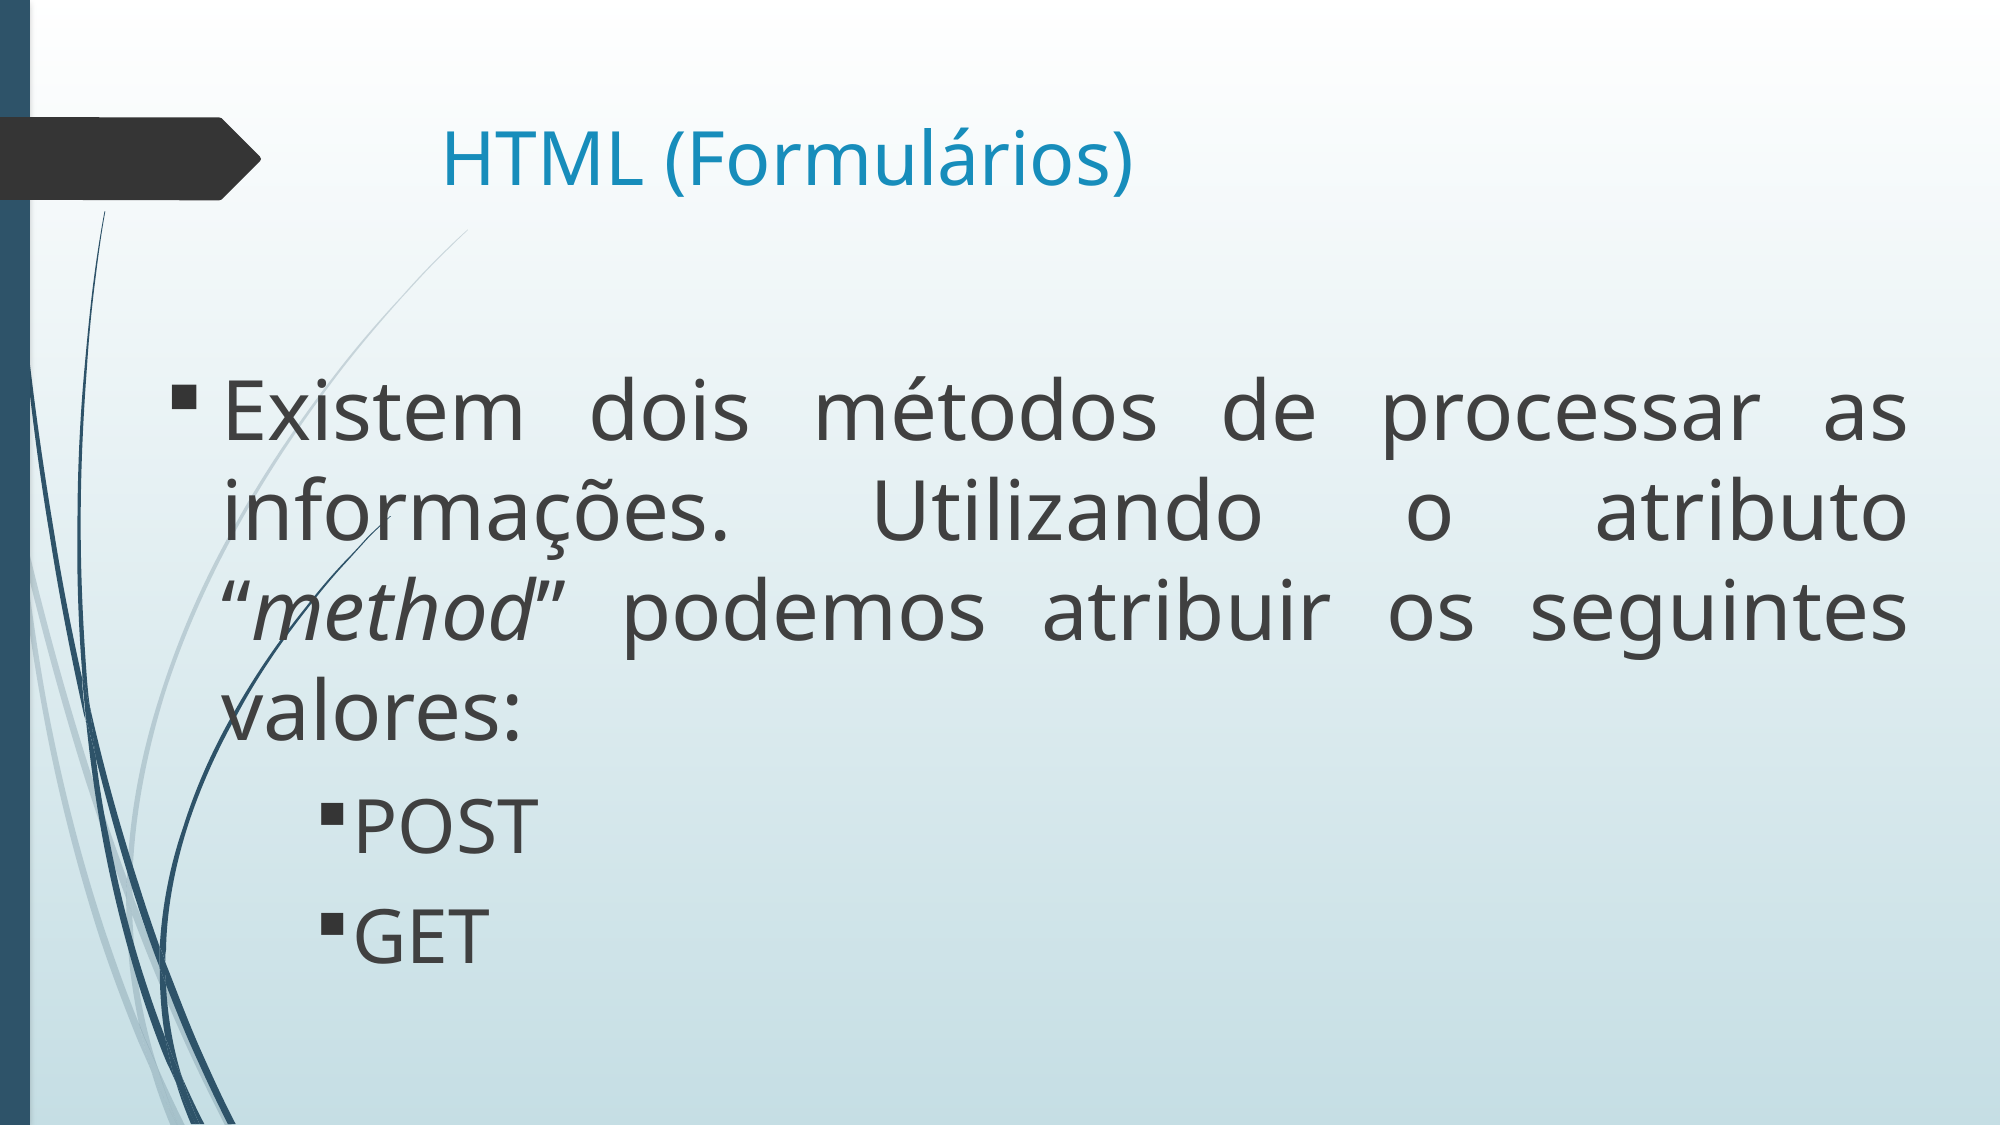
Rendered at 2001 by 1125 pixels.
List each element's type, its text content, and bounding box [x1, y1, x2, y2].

title HTML (Formulários) [425, 102, 1888, 313]
list Existem dois métodos de processar as informações. Utilizando o atributo “method” podemos atribuir os seguintes valores: POST GET [150, 350, 1926, 1125]
